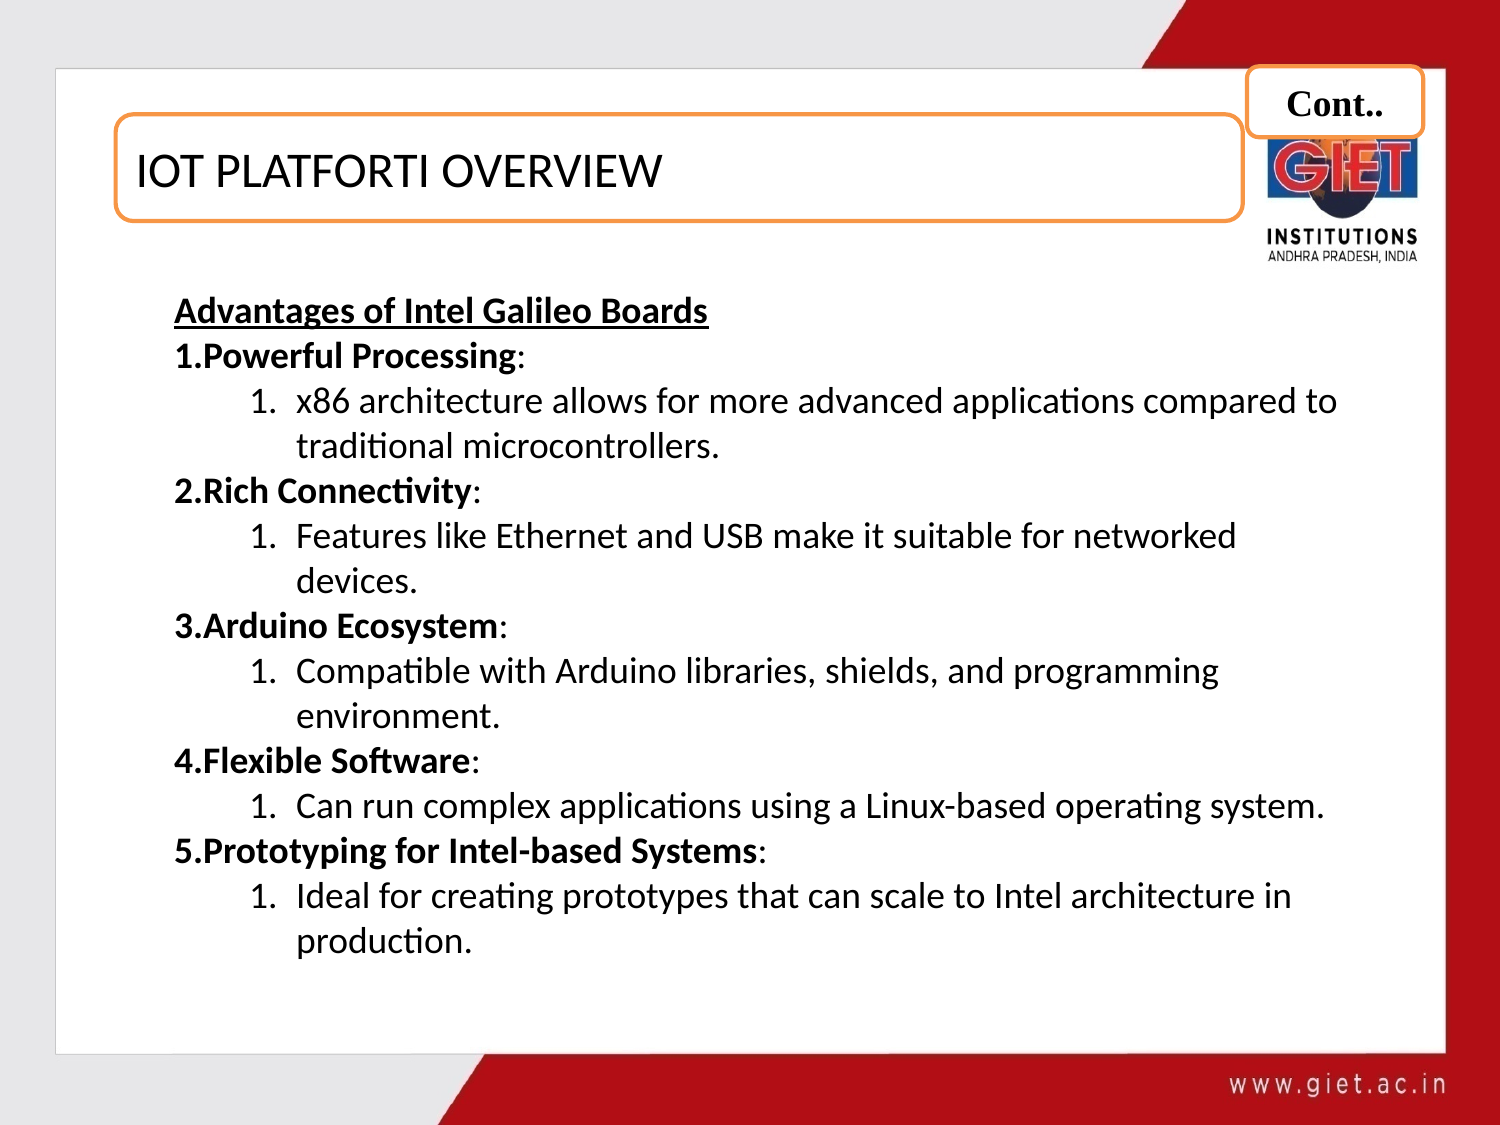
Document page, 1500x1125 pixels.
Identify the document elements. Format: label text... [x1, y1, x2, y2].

text_box Advantages of Intel Galileo Boards Powerful Processing: x86 architecture allows for more advanced applications compared to traditional microcontrollers. Rich Connectivity: Features like Ethernet and USB make it suitable for networked devices. Arduino Ecosystem: Compatible with Arduino libraries, shields, and programming environment. Flexible Software: Can run complex applications using a Linux-based operating system. Prototyping for Intel-based Systems: Ideal for creating prototypes that can scale to Intel architecture in production. [159, 278, 1376, 1029]
text_box IOT PLATFORTI OVERVIEW [113, 112, 1245, 224]
text_box Cont.. [1244, 64, 1426, 140]
picture [0, 0, 1500, 1125]
